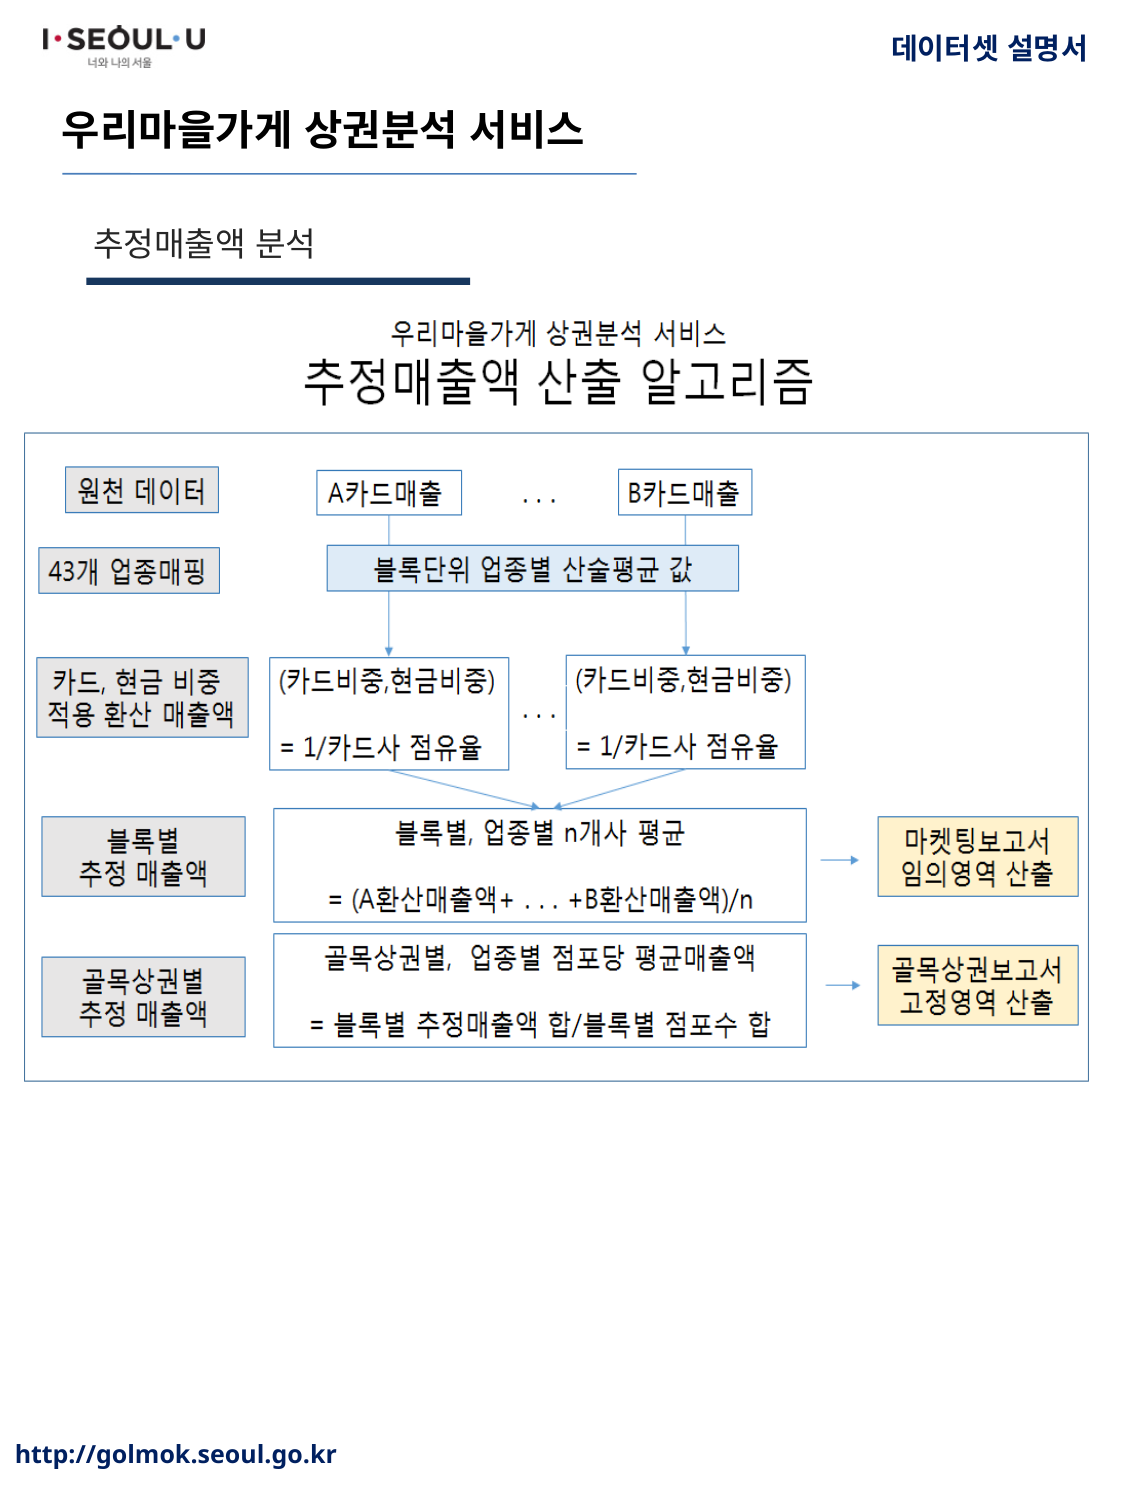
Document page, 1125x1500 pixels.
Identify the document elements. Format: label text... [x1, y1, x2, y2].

text_box 추정매출액 분석 [78, 215, 999, 271]
text_box [84, 275, 472, 287]
picture [23, 11, 225, 72]
picture [23, 304, 1091, 1084]
